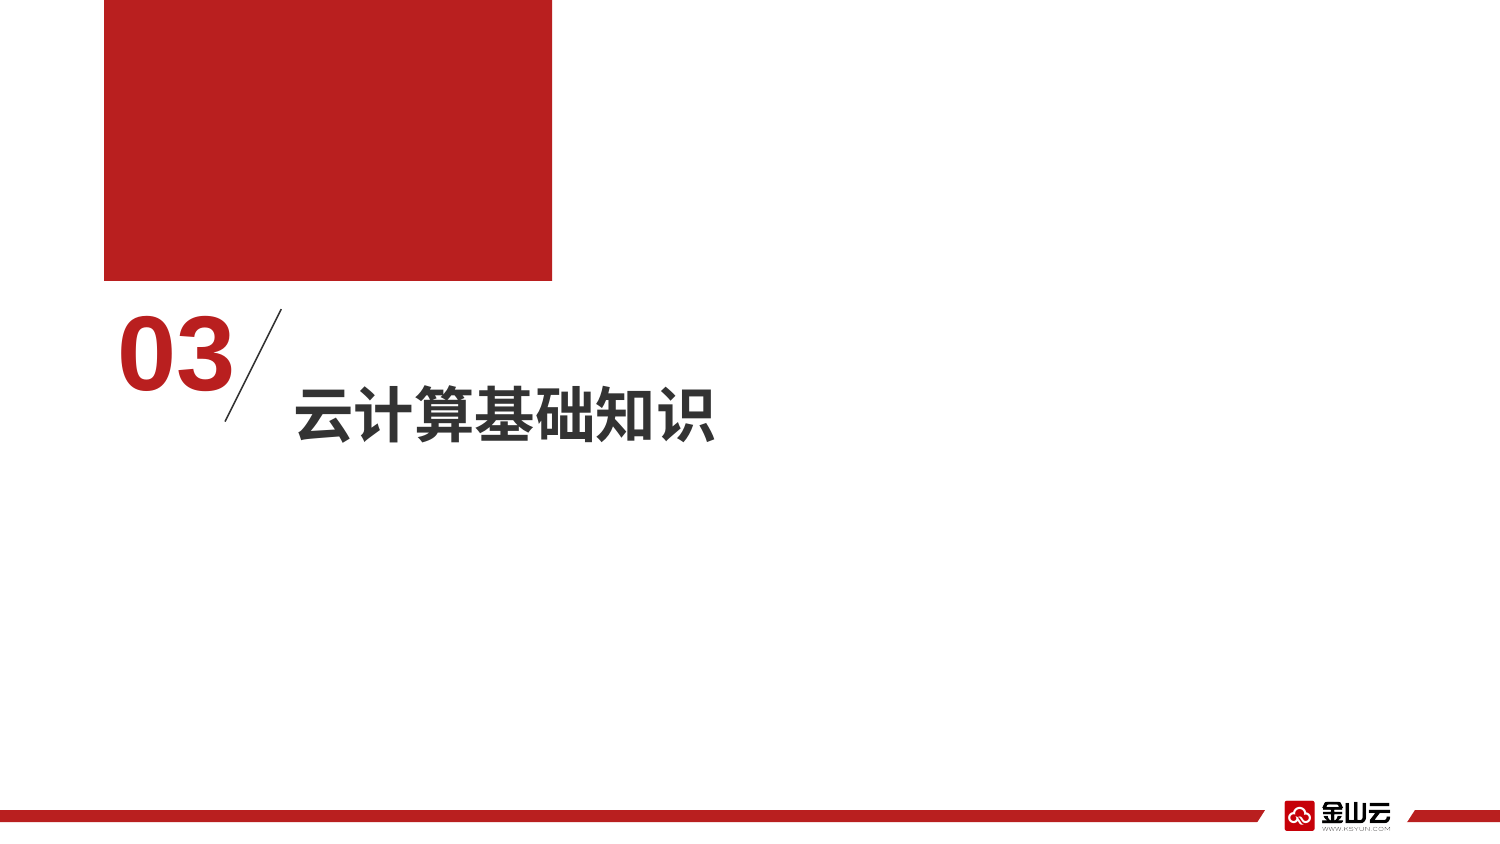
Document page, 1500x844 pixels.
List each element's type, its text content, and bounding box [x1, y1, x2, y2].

text_box 03 [93, 272, 260, 424]
picture [1284, 799, 1391, 831]
text_box 云计算基础知识 [269, 365, 975, 462]
text_box [104, 0, 553, 281]
